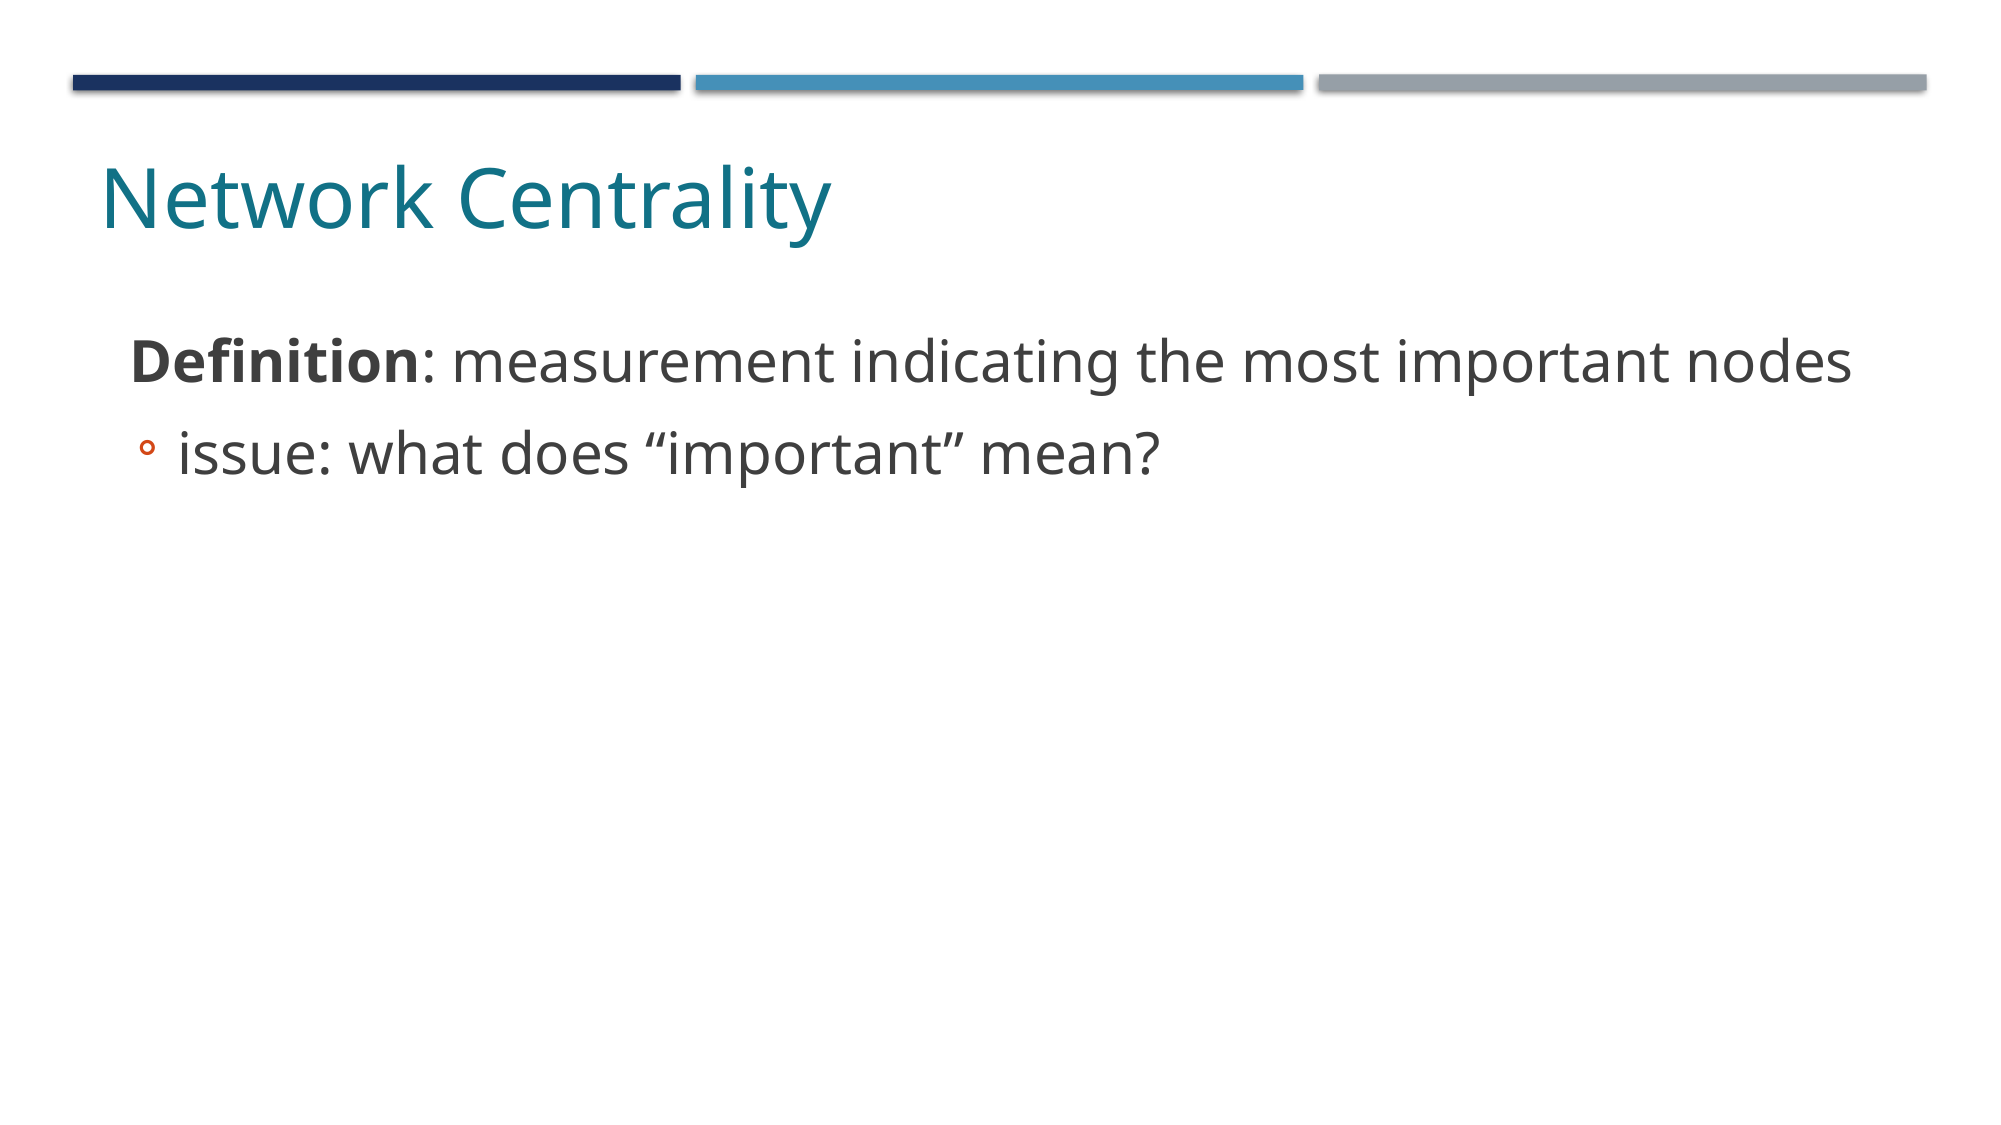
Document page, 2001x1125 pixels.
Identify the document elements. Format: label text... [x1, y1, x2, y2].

text_box Definition: measurement indicating the most important nodes issue: what does “important” mean? [99, 316, 1968, 671]
text_box Network Centrality [99, 144, 1588, 236]
